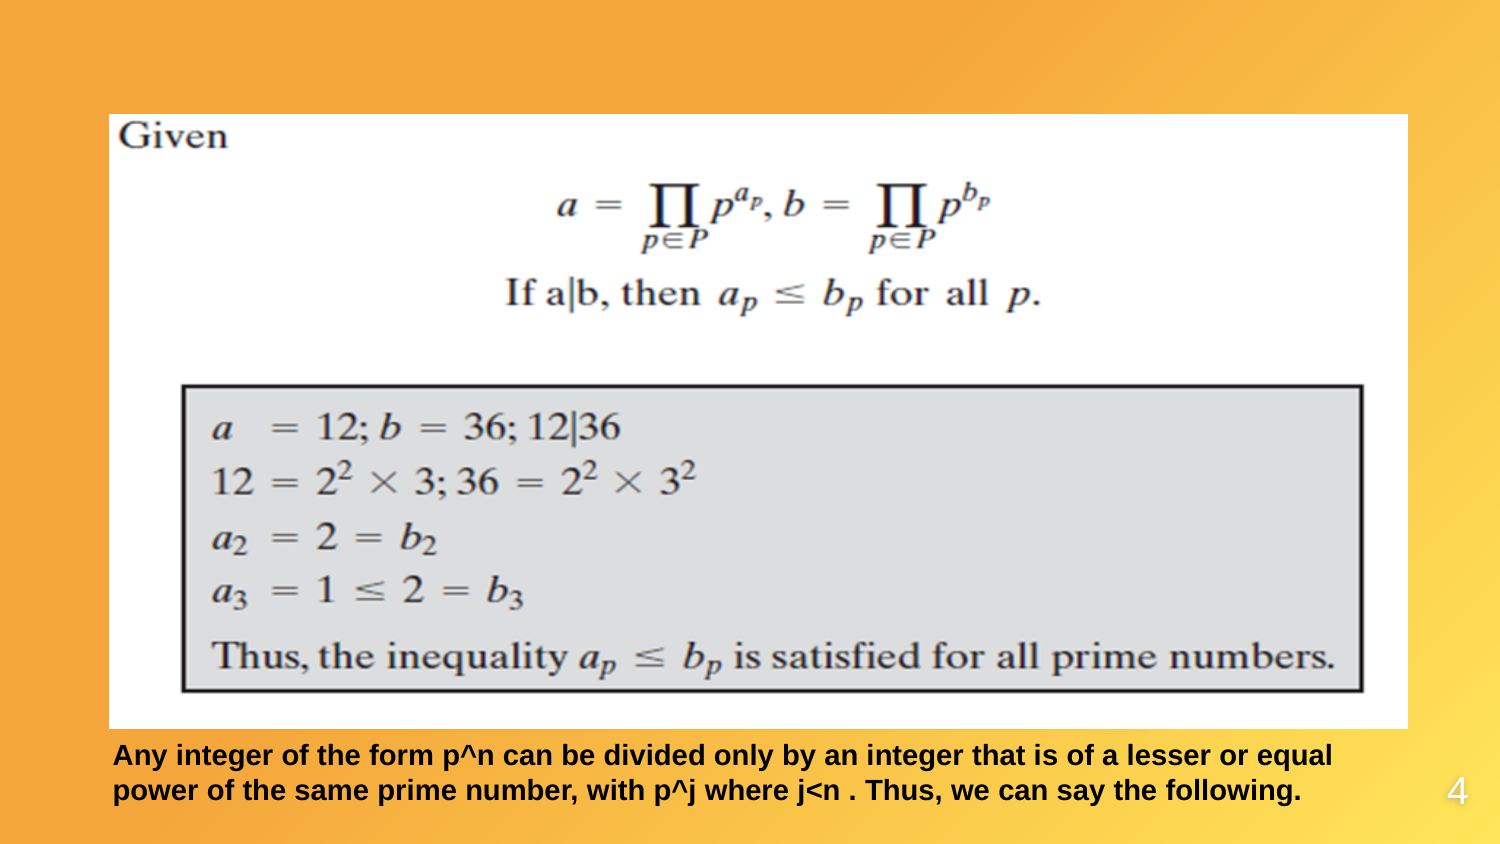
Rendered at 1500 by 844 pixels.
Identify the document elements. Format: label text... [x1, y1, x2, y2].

slide_number 4 [1379, 761, 1469, 814]
text_box Any integer of the form p^n can be divided only by an integer that is of a lesser or equal power of the same prime number, with p^j where j<n . Thus, we can say the following. [97, 728, 1379, 844]
picture [109, 114, 1409, 730]
